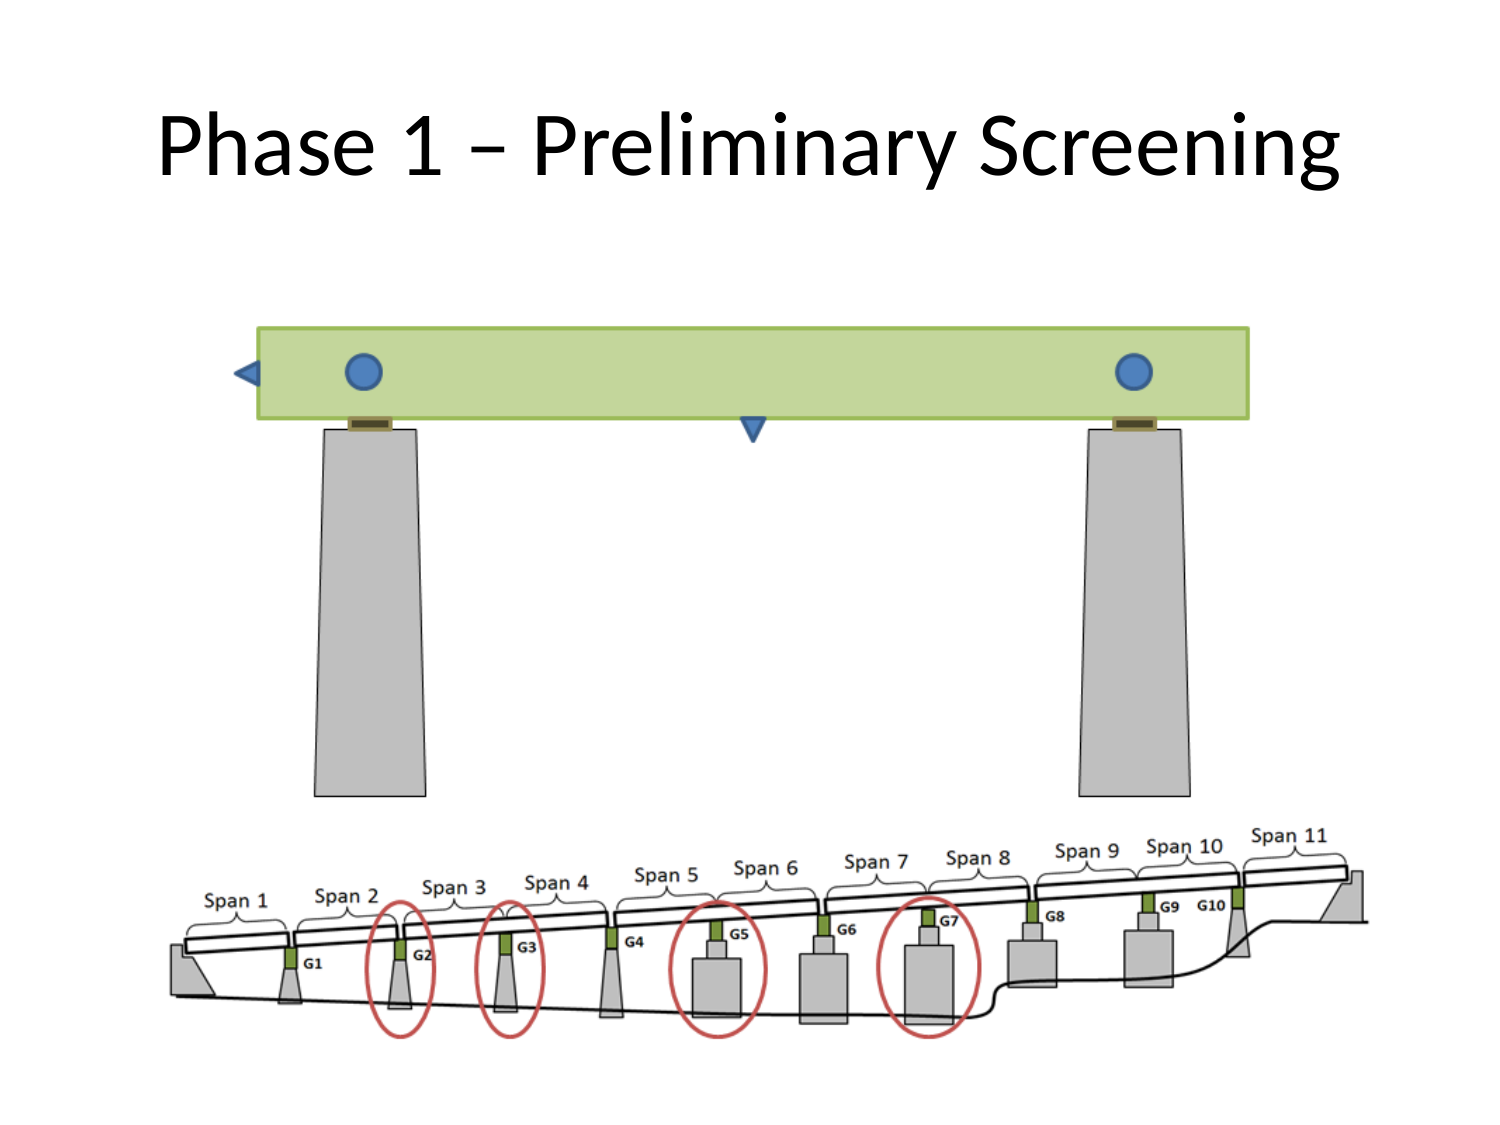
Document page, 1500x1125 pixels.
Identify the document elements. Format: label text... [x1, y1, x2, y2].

title Phase 1 – Preliminary Screening [75, 45, 1425, 233]
picture [137, 287, 1386, 1057]
